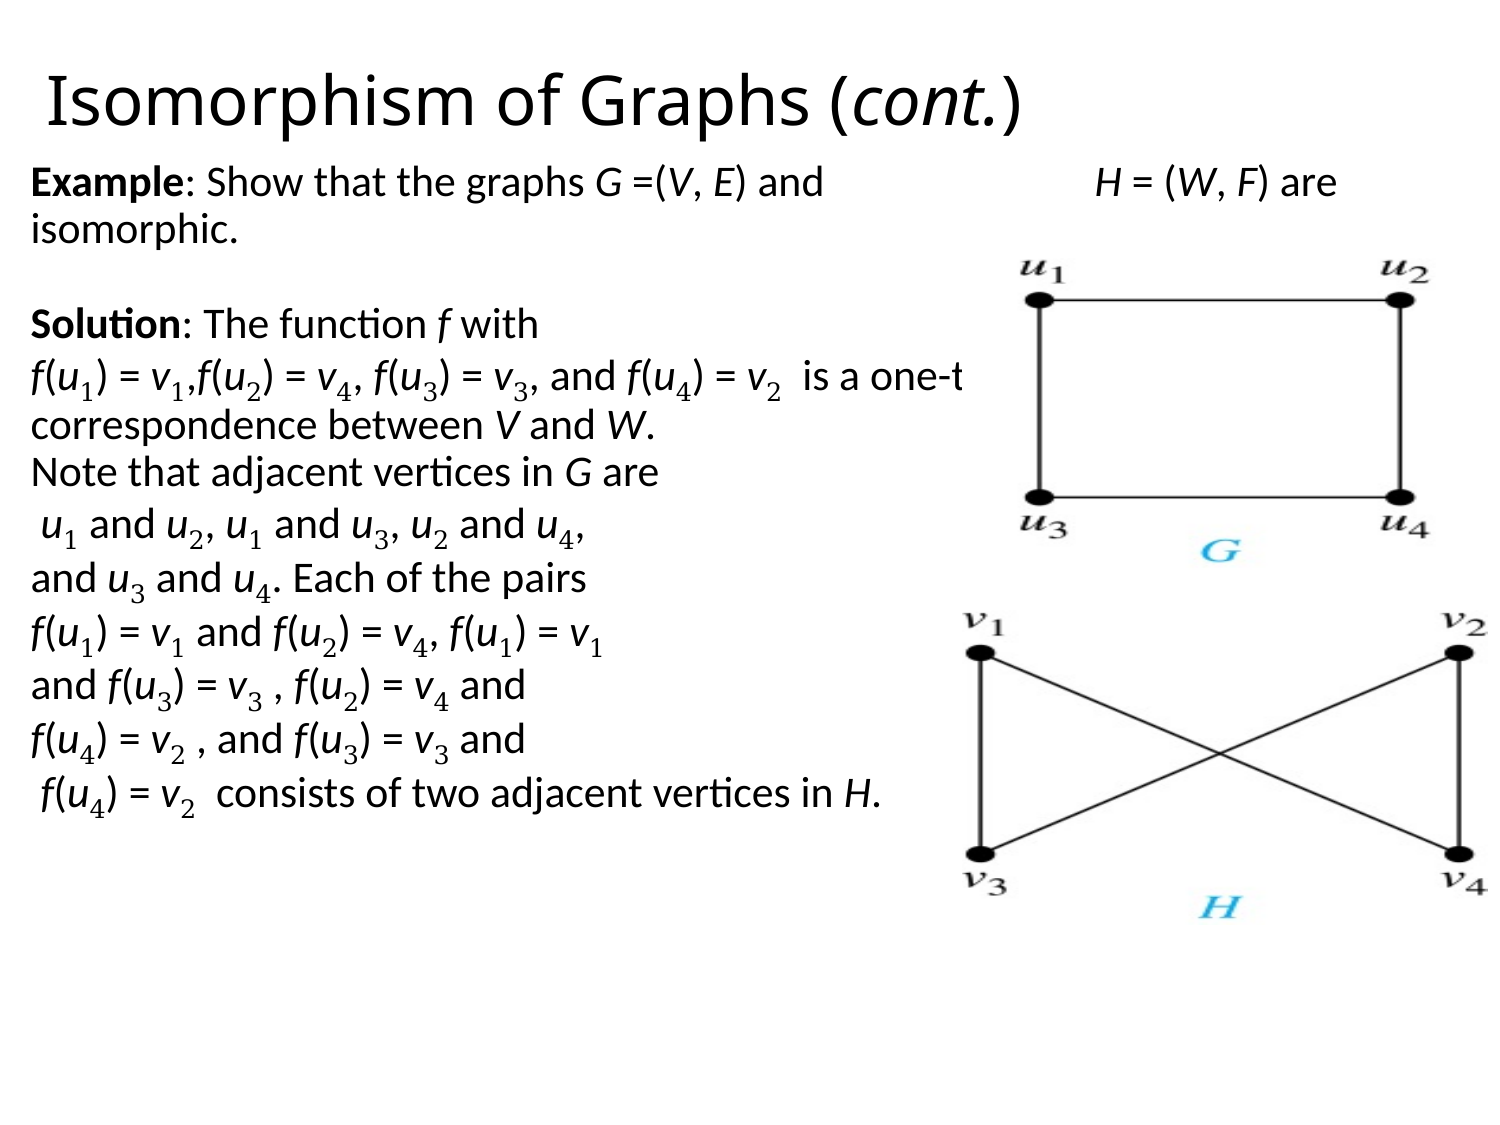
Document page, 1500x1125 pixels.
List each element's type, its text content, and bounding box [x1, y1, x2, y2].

list Example: Show that the graphs G =(V, E) and H = (W, F) are isomorphic. Solution: The function f with f(u1) = v1,f(u2) = v4, f(u3) = v3, and f(u4) = v2 is a one-to-one correspondence between V and W. Note that adjacent vertices in G are u1 and u2, u1 and u3, u2 and u4, and u3 and u4. Each of the pairs f(u1) = v1 and f(u2) = v4, f(u1) = v1 and f(u3) = v3 , f(u2) = v4 and f(u4) = v2 , and f(u3) = v3 and f(u4) = v2 consists of two adjacent vertices in H. [0, 151, 1463, 1125]
title Isomorphism of Graphs (cont.) [31, 54, 1382, 151]
picture [962, 248, 1488, 925]
